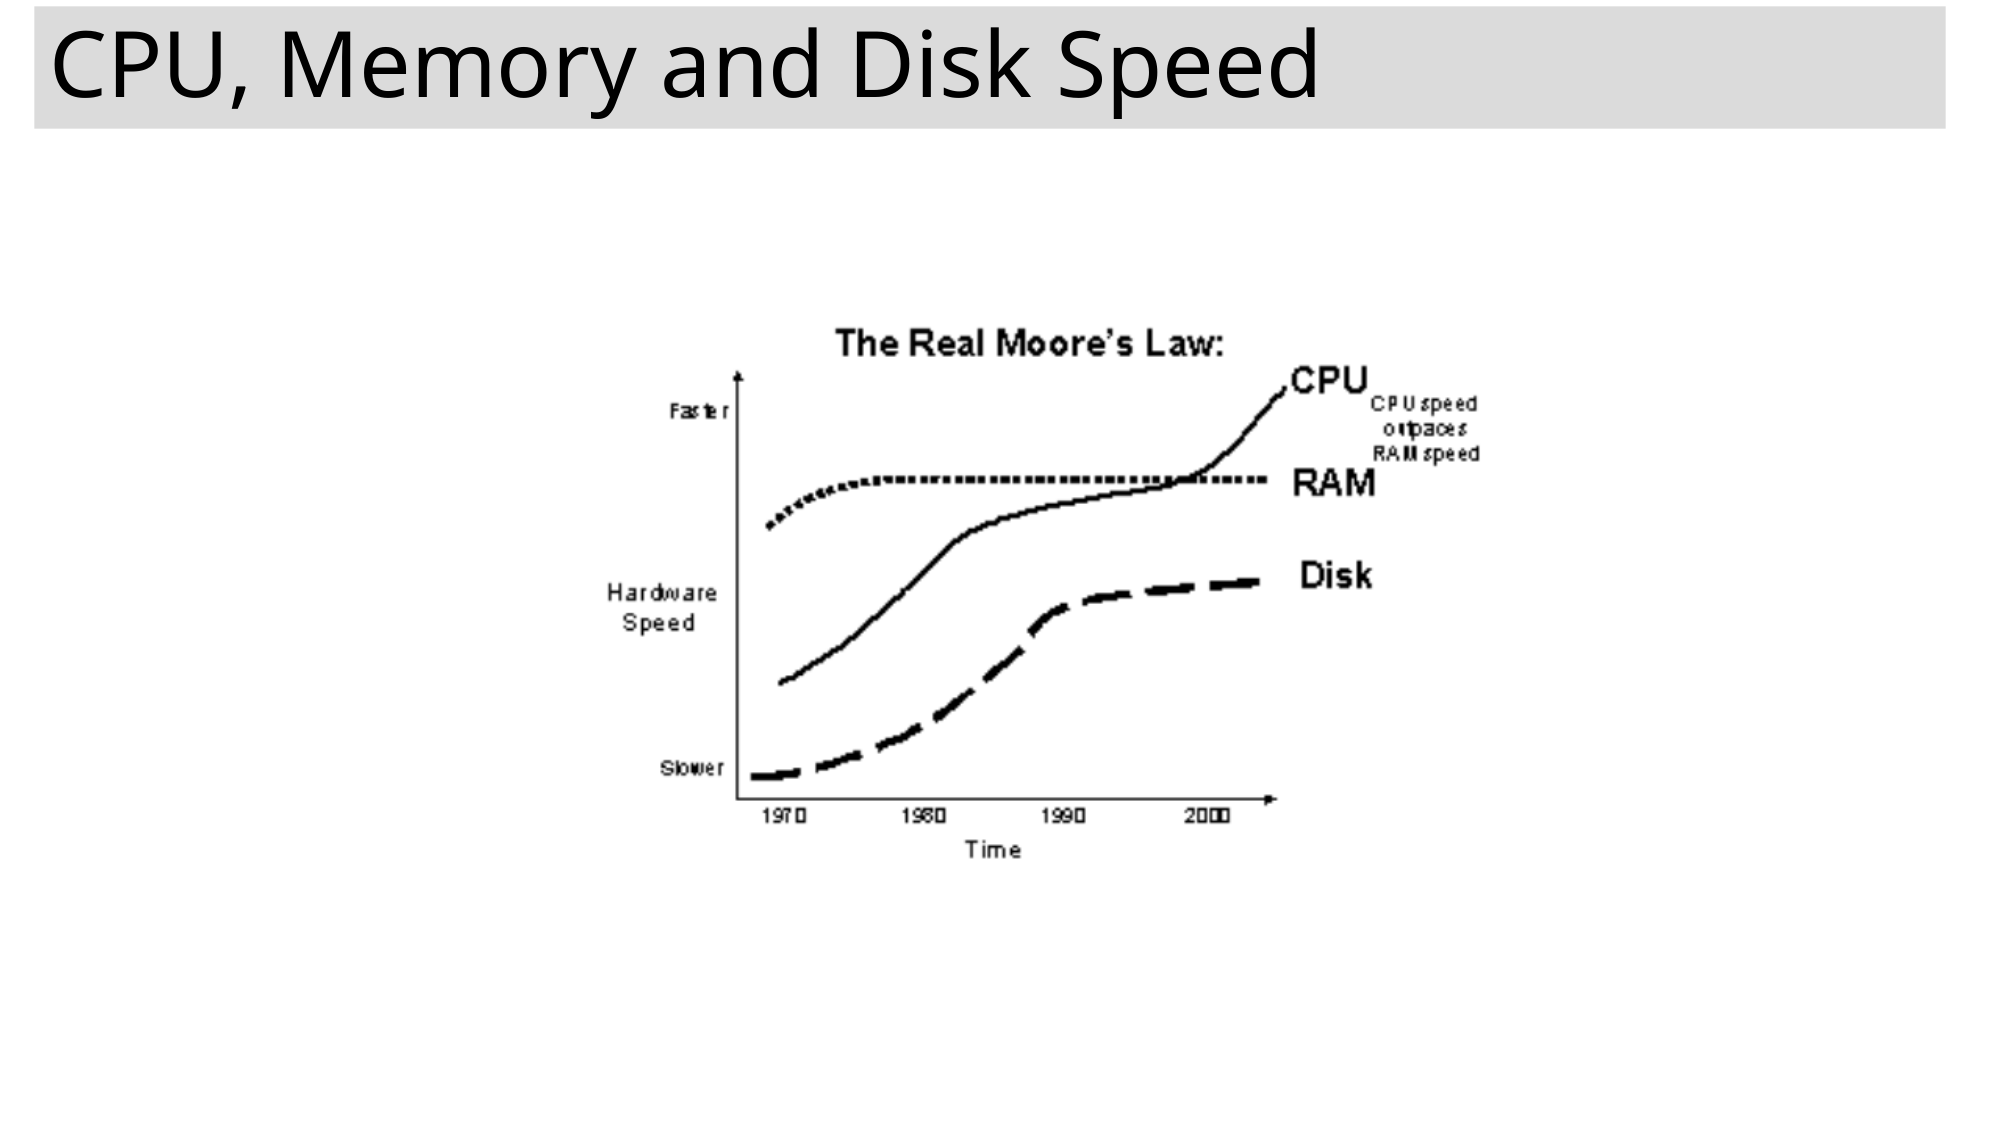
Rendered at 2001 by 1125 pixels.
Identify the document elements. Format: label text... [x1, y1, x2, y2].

picture [484, 221, 1516, 904]
title CPU, Memory and Disk Speed [34, 6, 1946, 129]
